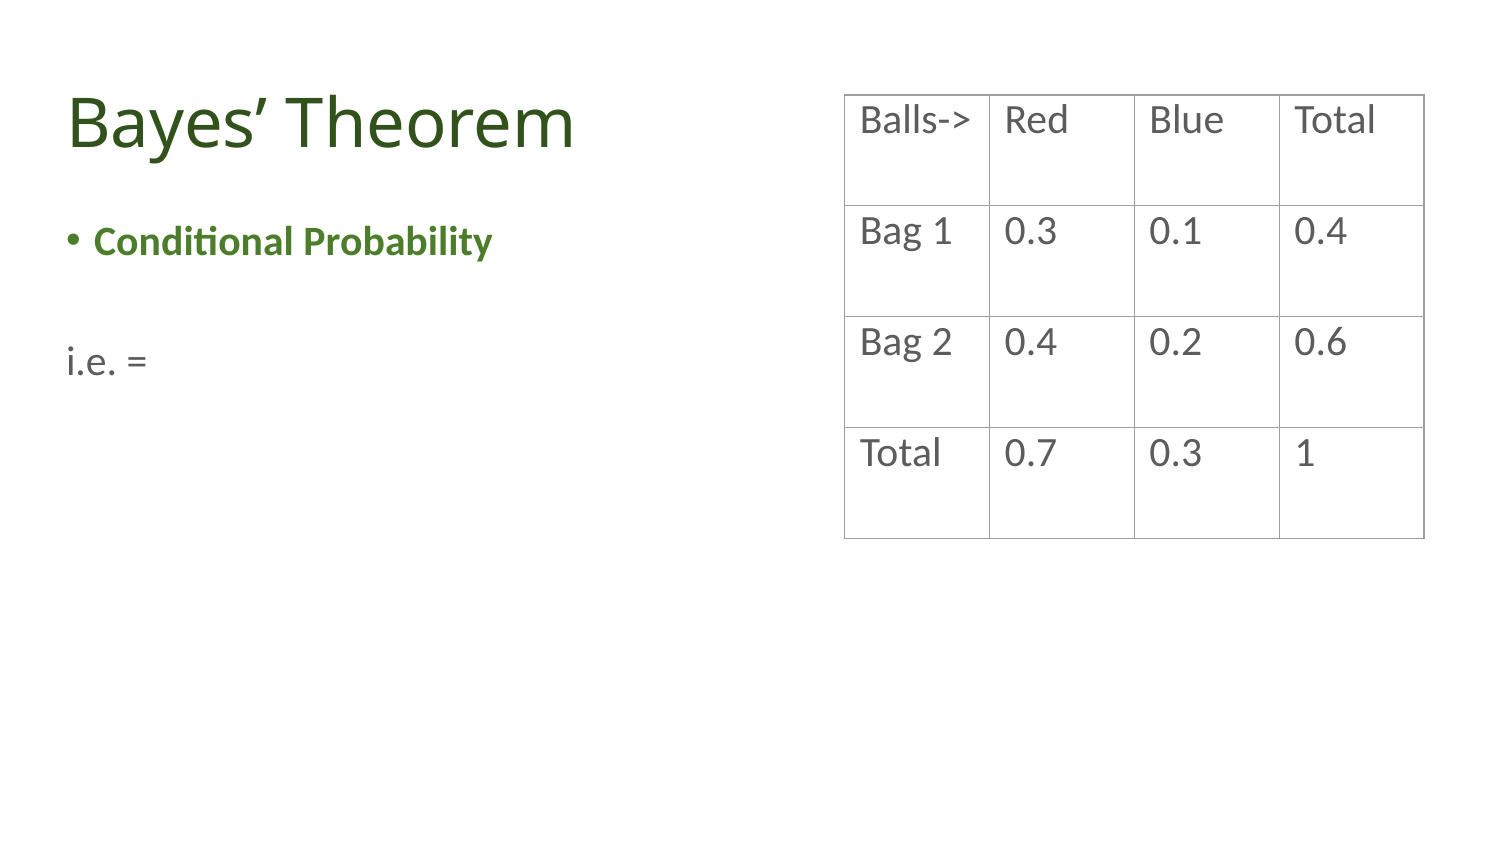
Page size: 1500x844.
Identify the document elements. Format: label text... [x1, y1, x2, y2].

table_cell 0.3 [990, 206, 1134, 316]
table_cell 0.2 [1135, 317, 1279, 427]
table_cell 0.7 [990, 428, 1134, 538]
table_header Blue [1135, 96, 1279, 205]
table_cell 0.4 [990, 317, 1134, 427]
table_cell 0.3 [1135, 428, 1279, 538]
table_cell 0.1 [1135, 206, 1279, 316]
table_header Red [990, 96, 1134, 205]
table_cell Bag 2 [845, 317, 989, 427]
table_cell 1 [1280, 428, 1423, 538]
table_header Total [1280, 96, 1423, 205]
table_cell 0.4 [1280, 206, 1423, 316]
table_header Balls-> [845, 96, 989, 205]
table_cell Total [845, 428, 989, 538]
title Bayes’ Theorem [51, 72, 1449, 167]
table_cell 0.6 [1280, 317, 1423, 427]
table_cell Bag 1 [845, 206, 989, 316]
